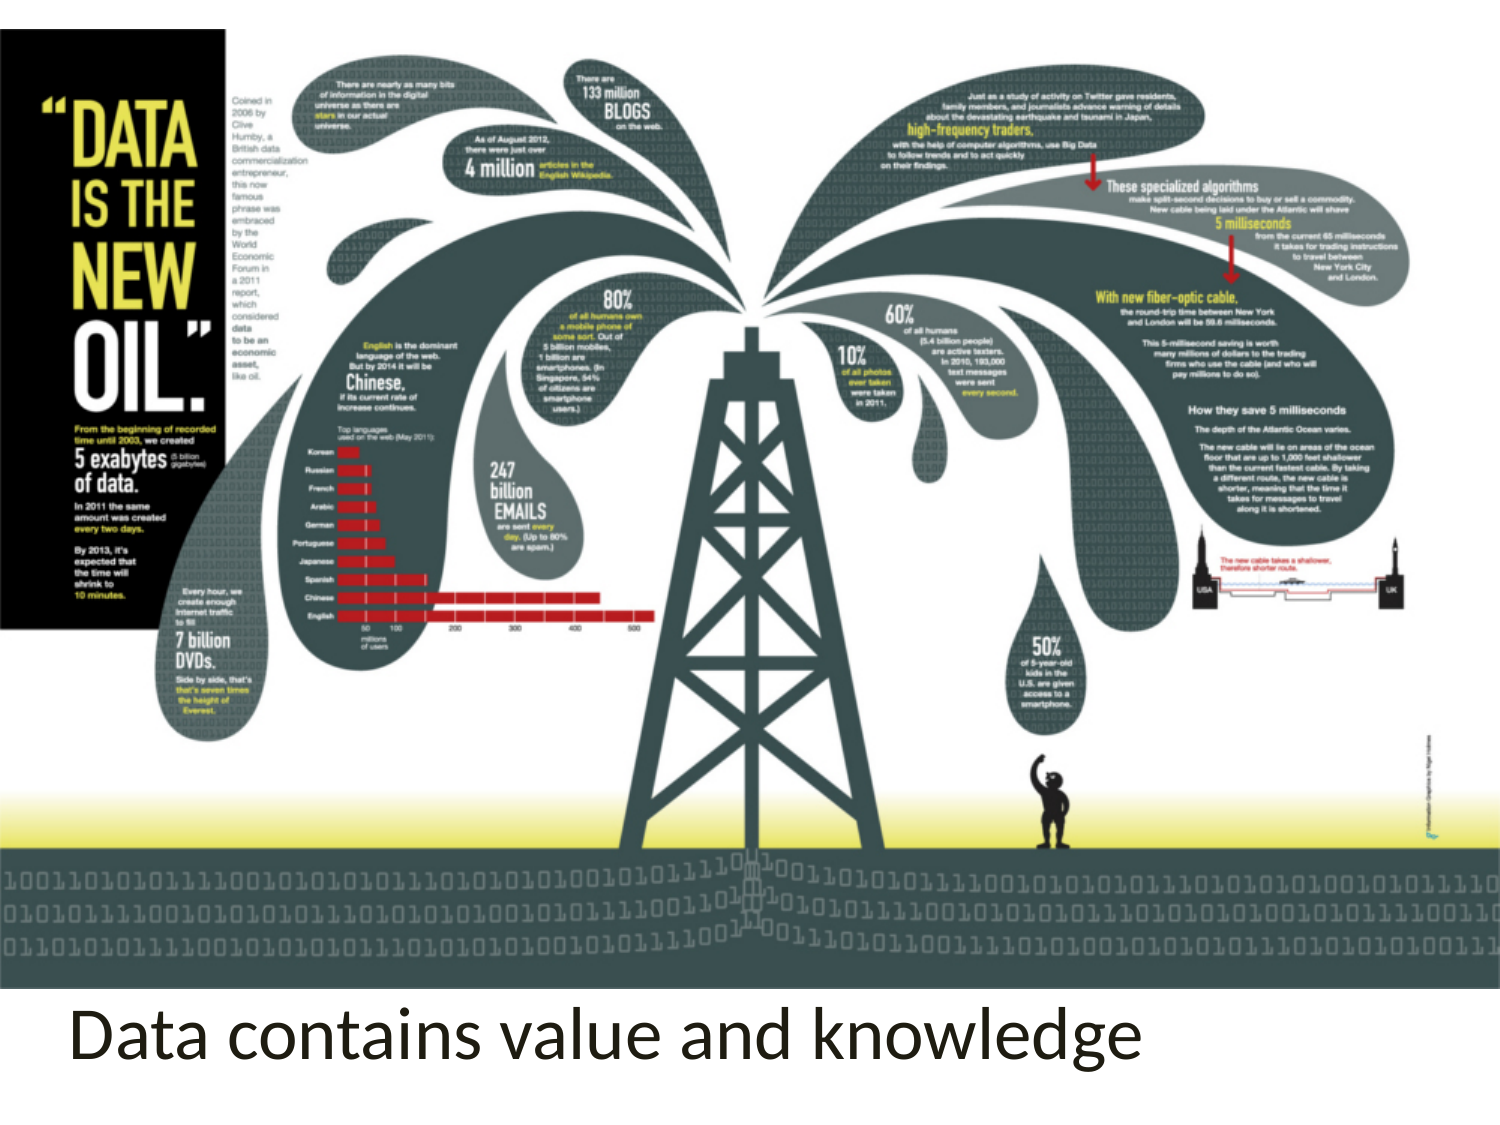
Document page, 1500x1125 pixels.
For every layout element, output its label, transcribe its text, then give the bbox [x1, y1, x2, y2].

text_box Data contains value and knowledge [54, 998, 1160, 1082]
picture [0, 28, 1500, 990]
